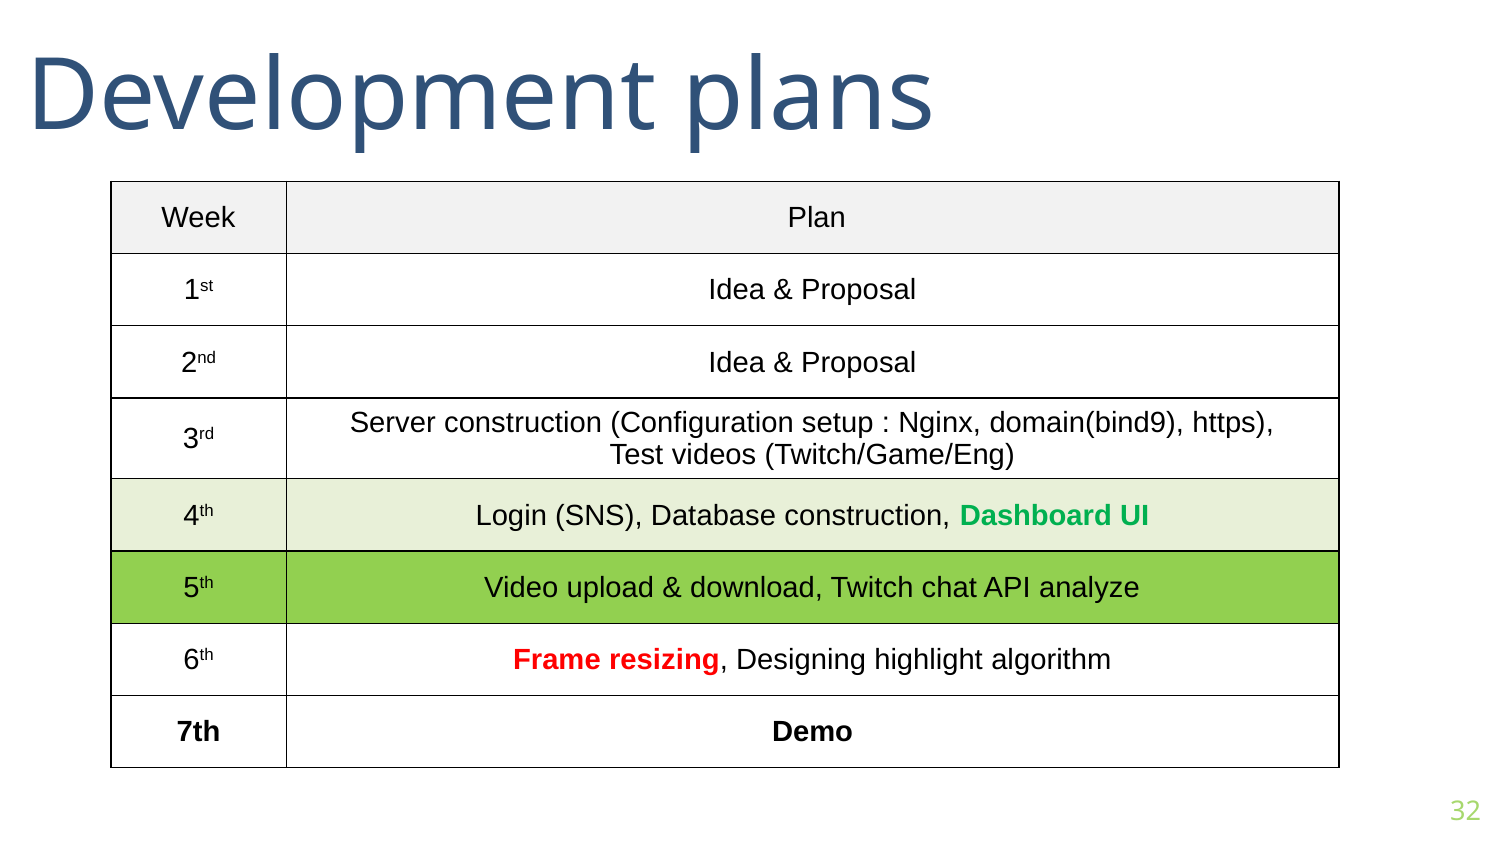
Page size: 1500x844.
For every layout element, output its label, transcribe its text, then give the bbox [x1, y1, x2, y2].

table_cell 7th [112, 696, 286, 767]
table_cell 5th [112, 552, 286, 623]
slide_number 32 [1391, 779, 1482, 844]
table_cell Login (SNS), Database construction, Dashboard UI [287, 479, 1338, 550]
table_cell Idea & Proposal [287, 254, 1338, 325]
table_cell Frame resizing, Designing highlight algorithm [287, 624, 1338, 695]
table_cell Idea & Proposal [287, 326, 1338, 397]
table_cell 4th [112, 479, 286, 550]
table_cell Server construction (Configuration setup : Nginx, domain(bind9), https), Test videos (Twitch/Game/Eng) [287, 399, 1338, 478]
table_cell 1st [112, 254, 286, 325]
table_cell 3rd [112, 399, 286, 478]
table_cell Demo [287, 696, 1338, 767]
text_box Development plans [26, 8, 1060, 150]
table_header Plan [287, 182, 1338, 253]
table_cell 6th [112, 624, 286, 695]
table_header Week [112, 182, 286, 253]
table_cell 2nd [112, 326, 286, 397]
table_cell Video upload & download, Twitch chat API analyze [287, 552, 1338, 623]
